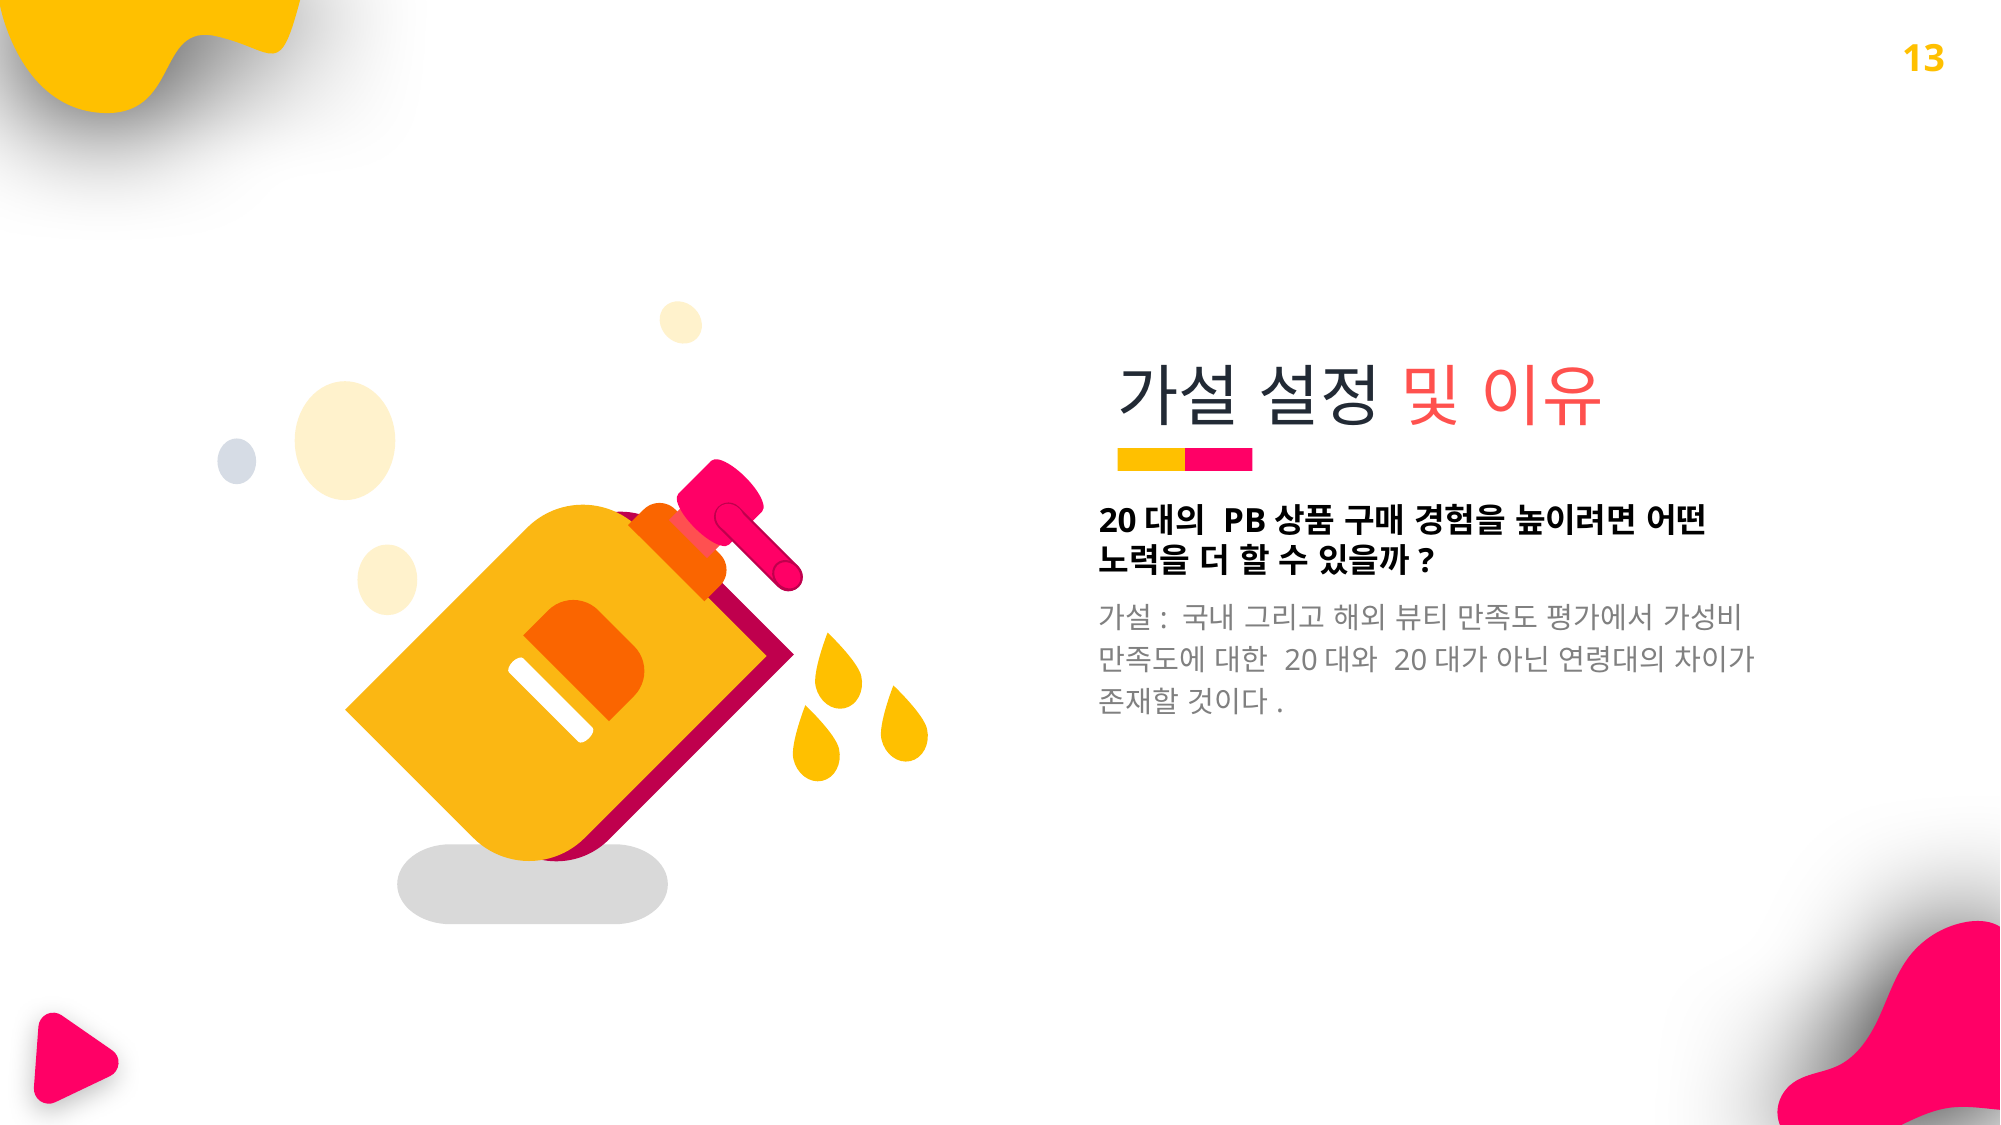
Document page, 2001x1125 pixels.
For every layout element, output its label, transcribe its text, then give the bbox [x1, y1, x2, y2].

text_box 가설 설정 및 이유 [910, 346, 1873, 441]
text_box [33, 1012, 119, 1104]
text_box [217, 299, 910, 921]
text_box 13 [1698, 26, 1960, 87]
text_box [1777, 920, 2000, 1125]
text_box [1117, 448, 1253, 471]
text_box 20대의 PB상품 구매 경험을 높이려면 어떤 노력을 더 할 수 있을까? [1084, 491, 1776, 587]
text_box [0, 0, 301, 114]
text_box 가설: 국내 그리고 해외 뷰티 만족도 평가에서 가성비 만족도에 대한 20대와 20대가 아닌 연령대의 차이가 존재할 것이다. [1084, 587, 1776, 726]
